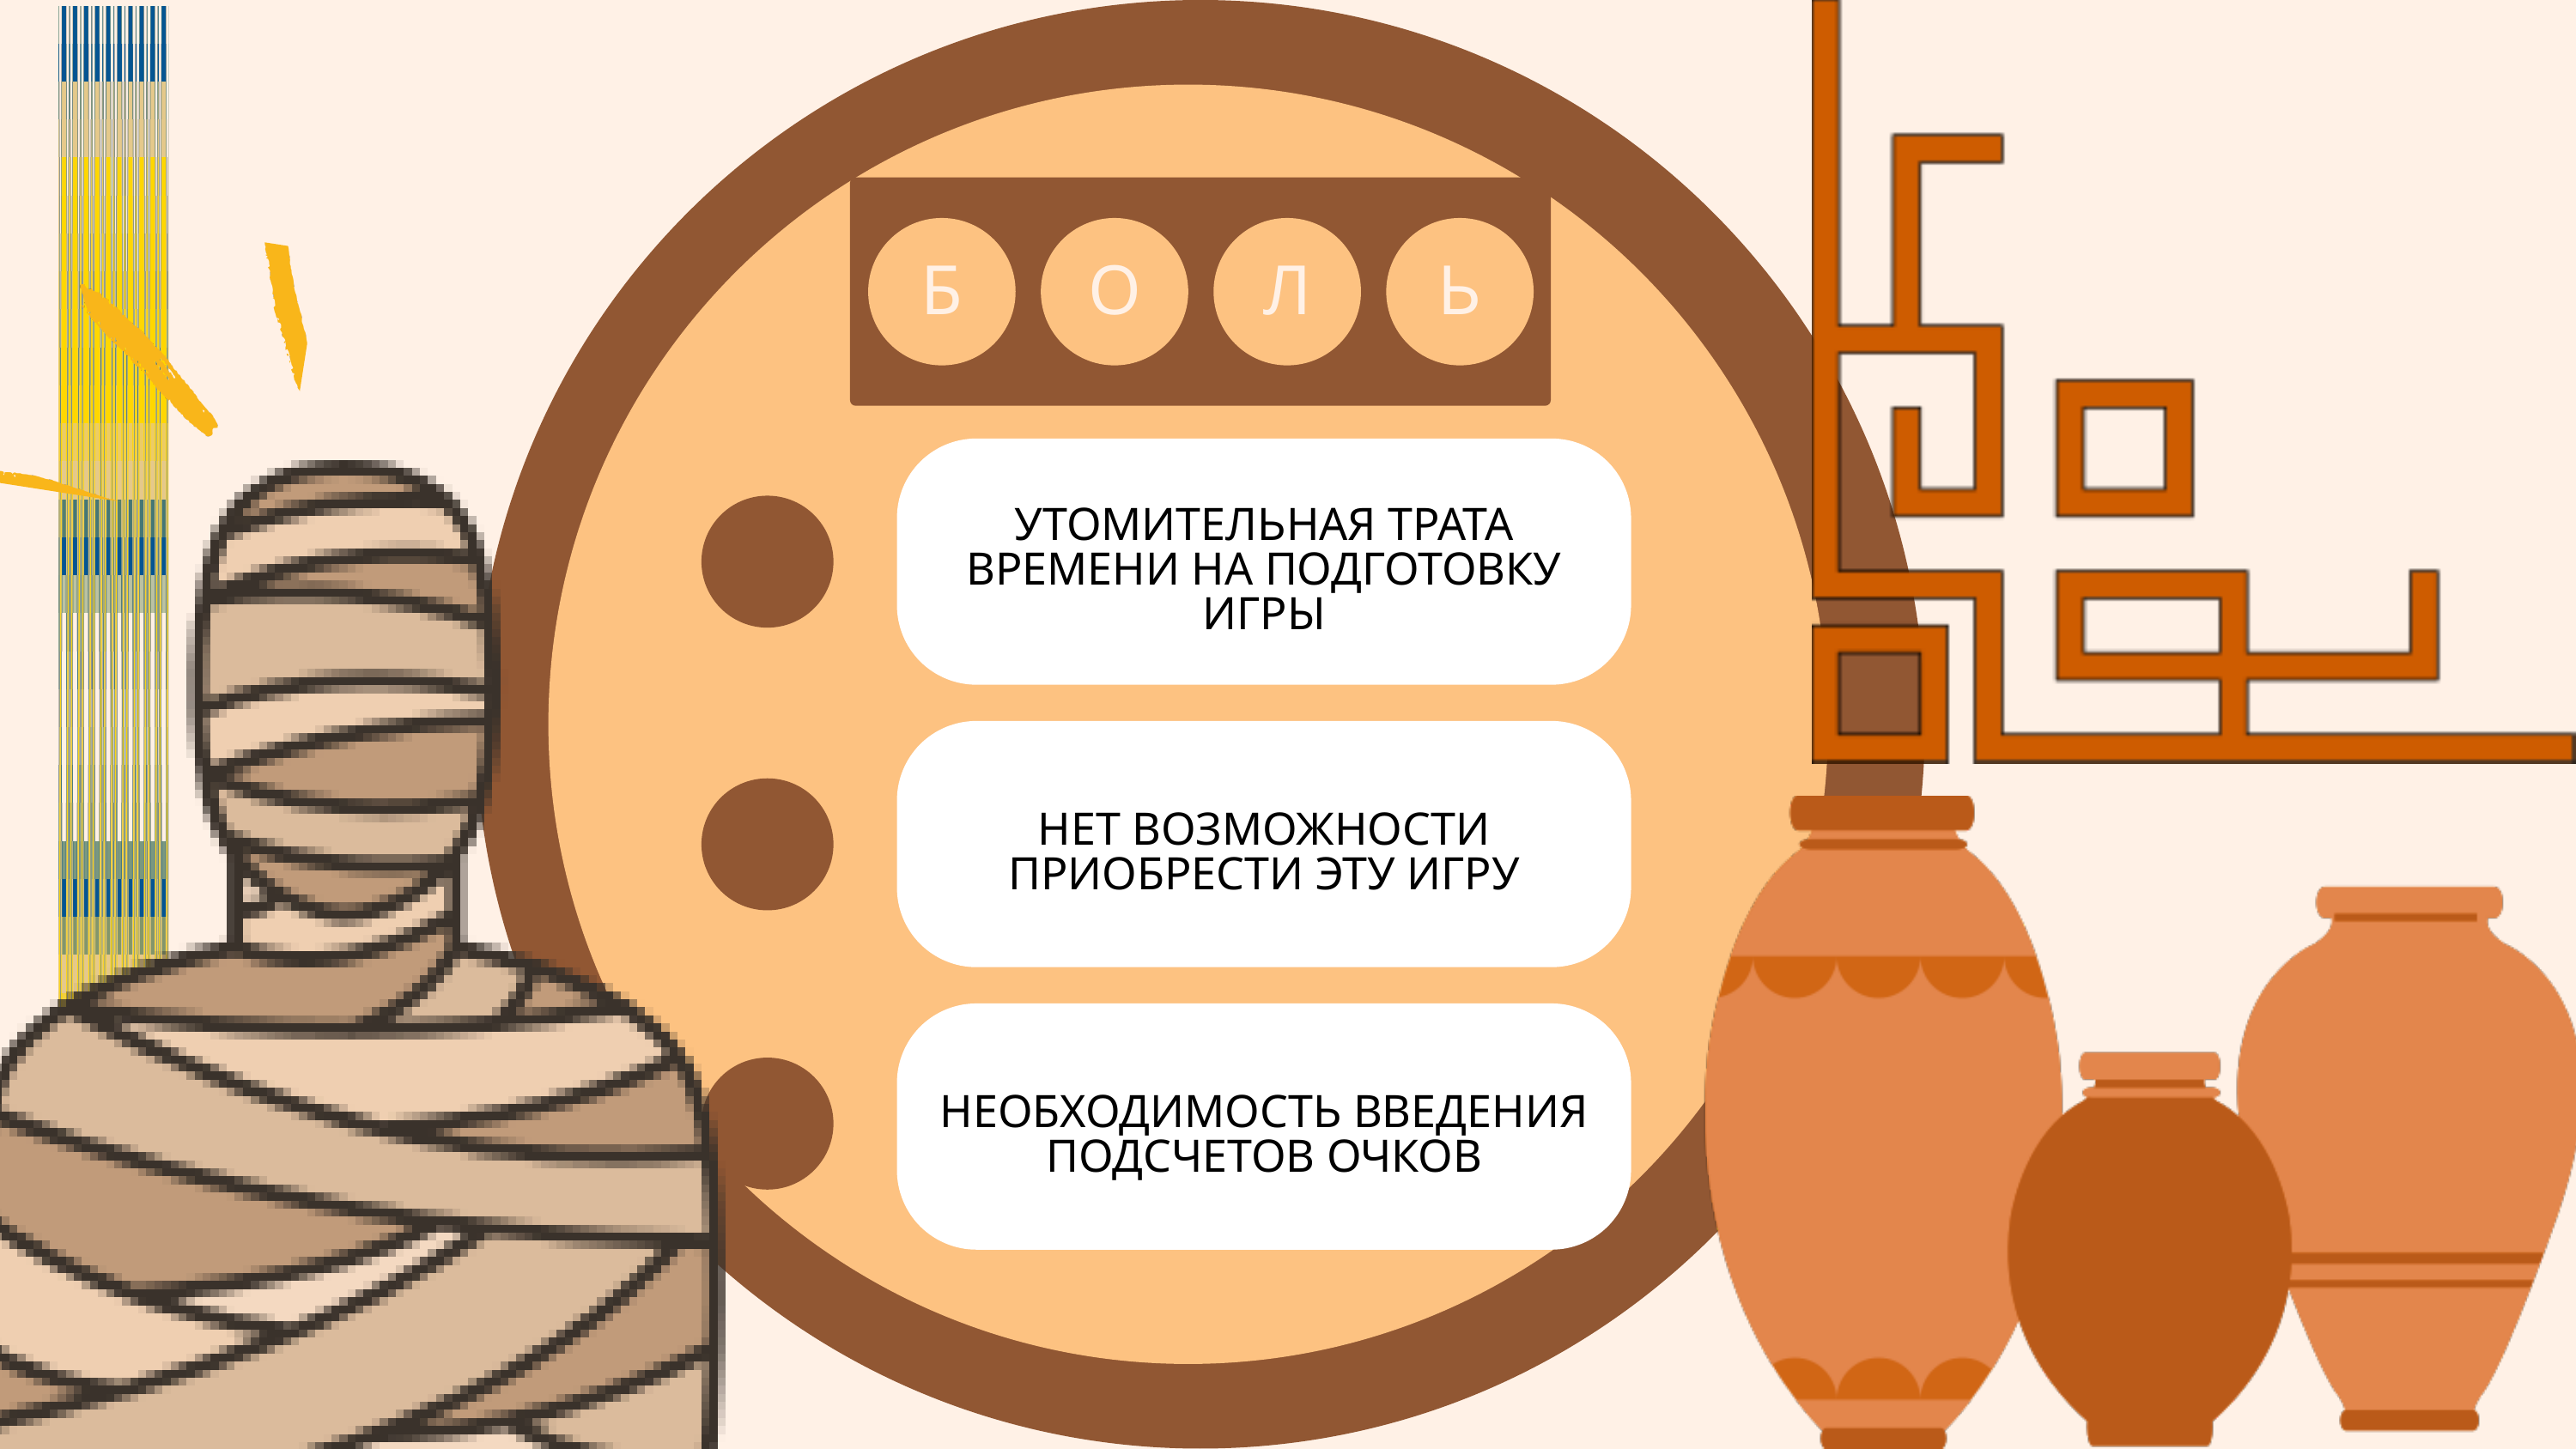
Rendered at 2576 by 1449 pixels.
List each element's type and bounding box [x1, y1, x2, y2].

text_box [548, 84, 1829, 1365]
text_box [1213, 217, 1362, 366]
text_box [896, 720, 1631, 967]
text_box [1928, 0, 2576, 764]
text_box [701, 1057, 834, 1190]
text_box [867, 217, 1016, 366]
text_box [58, 6, 169, 227]
text_box [1386, 217, 1534, 366]
text_box [849, 177, 1552, 406]
text_box [1929, 796, 2576, 1449]
text_box [896, 1003, 1631, 1250]
text_box [1040, 217, 1189, 366]
text_box [701, 778, 834, 911]
text_box [475, 0, 1925, 1449]
text_box [0, 203, 322, 527]
text_box [896, 438, 1631, 685]
text_box [0, 460, 471, 1449]
text_box [701, 495, 834, 628]
